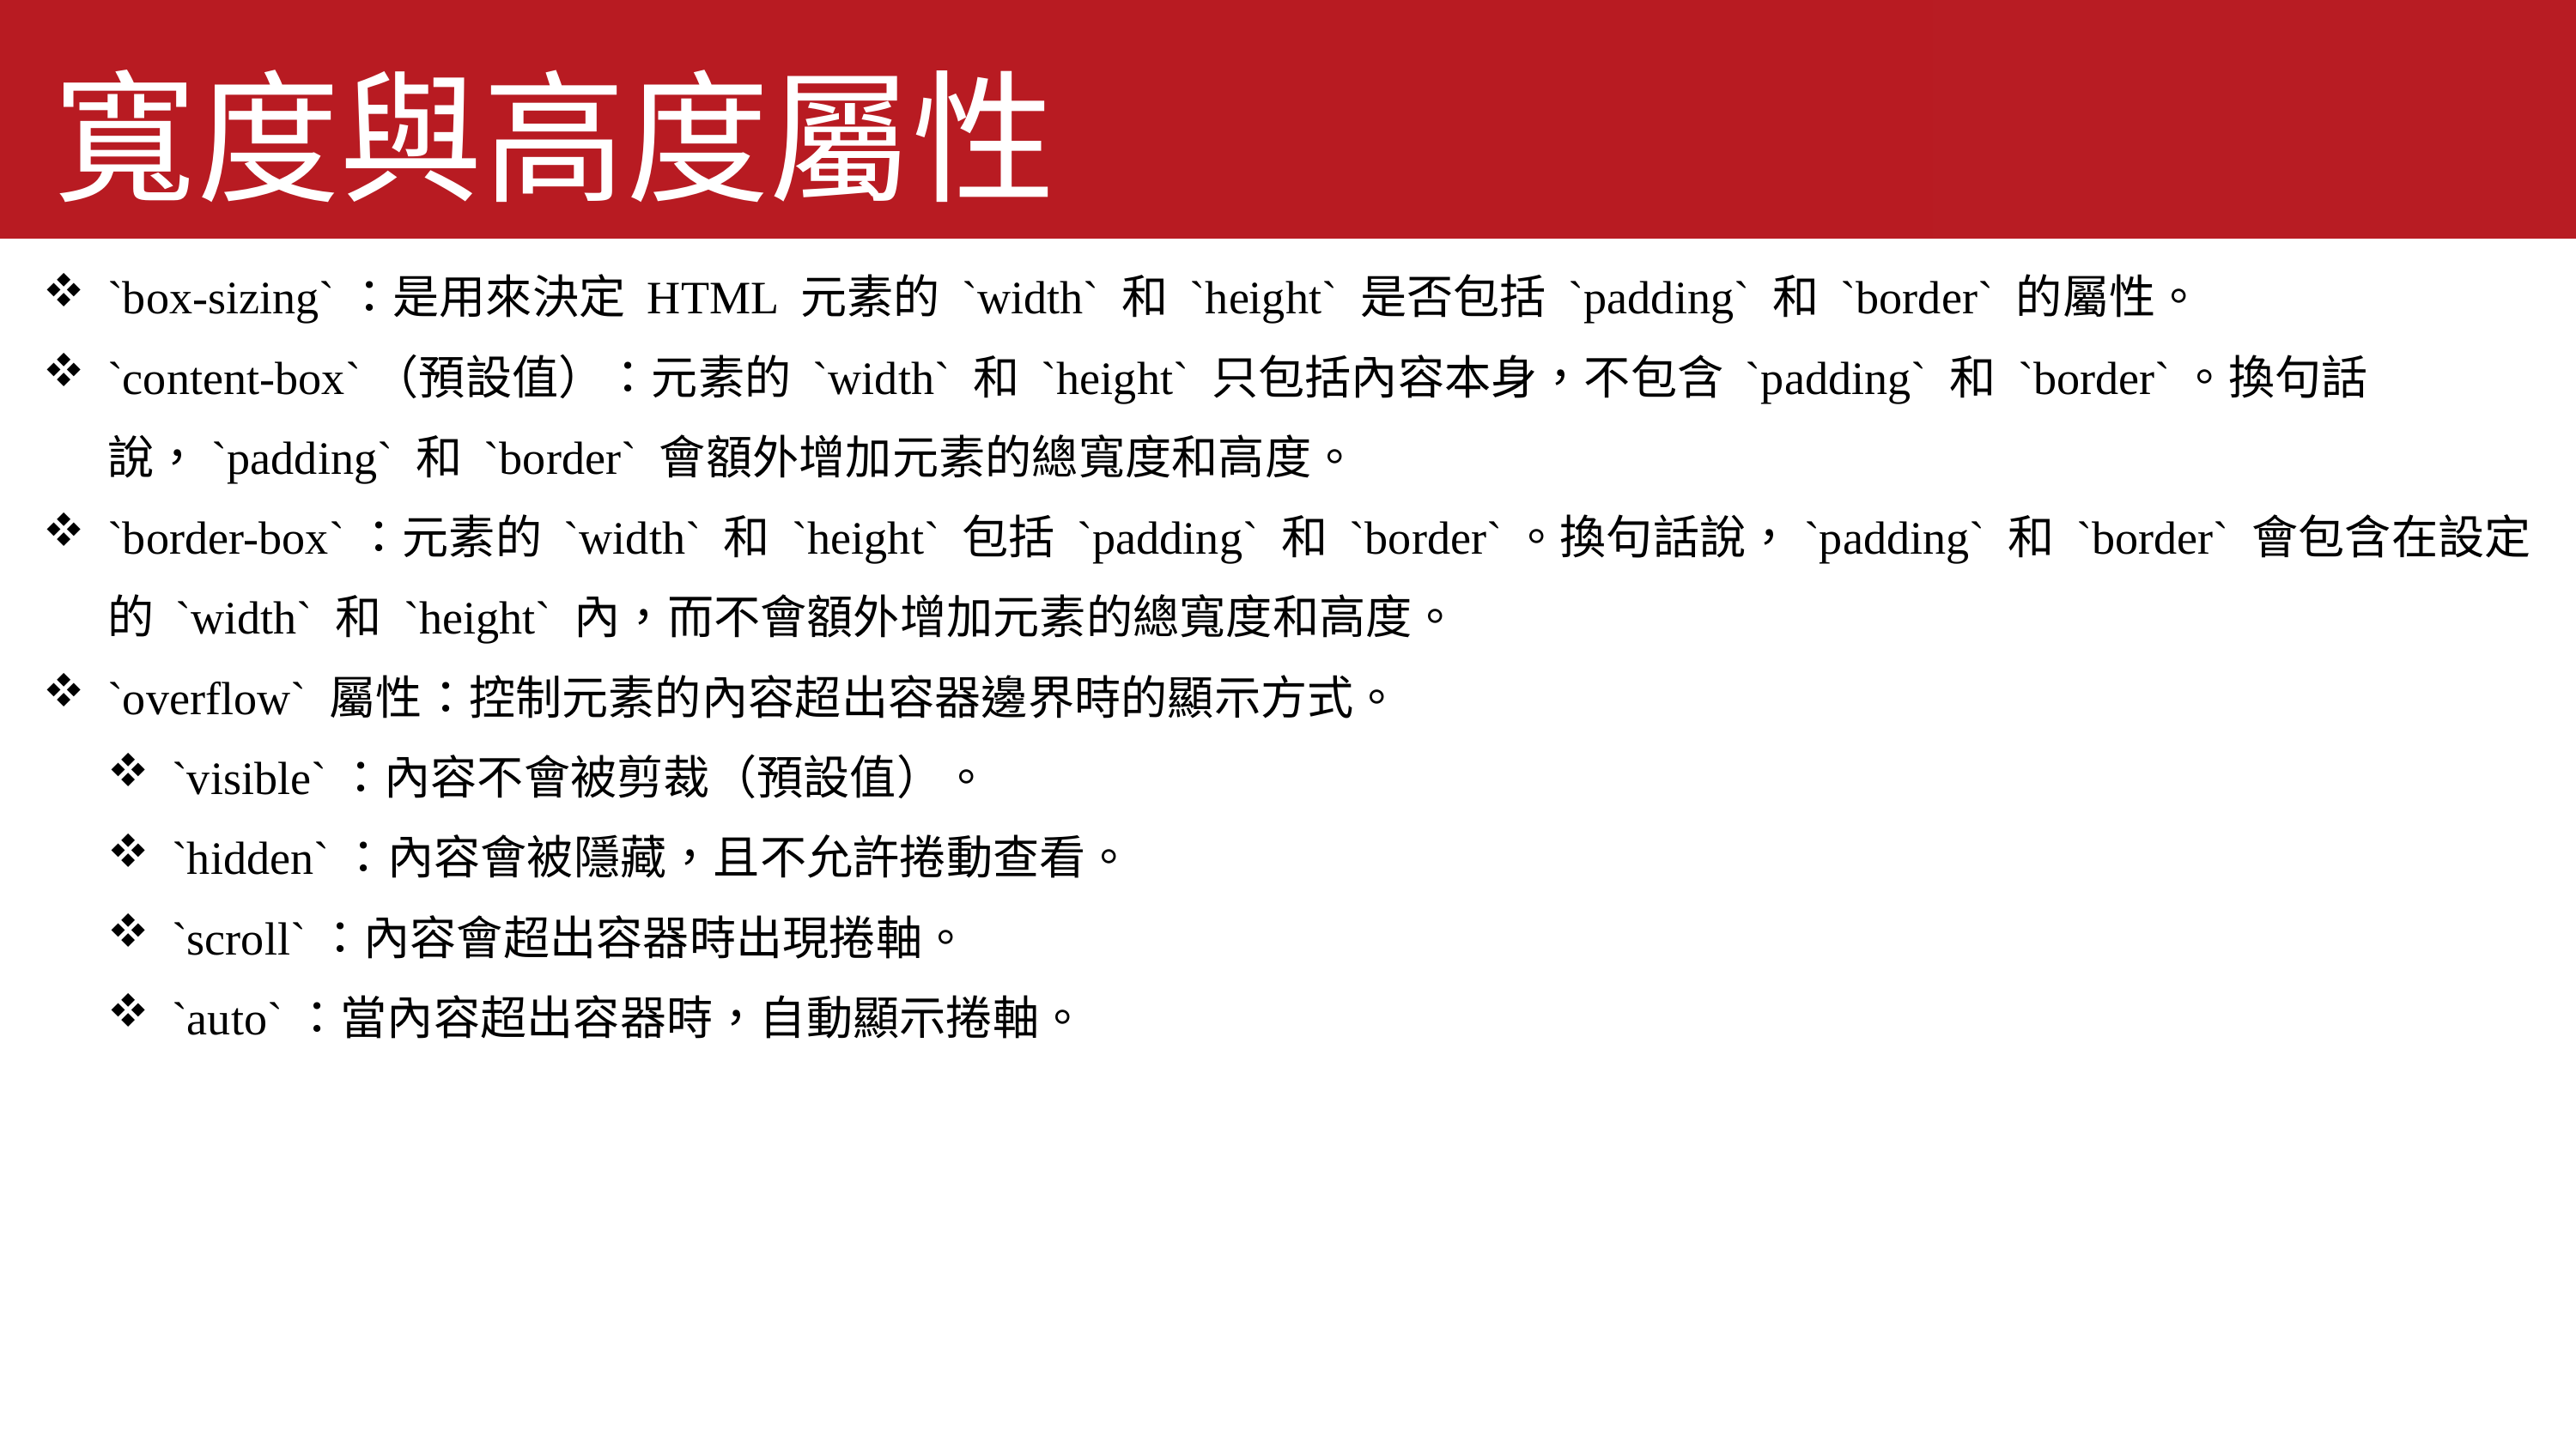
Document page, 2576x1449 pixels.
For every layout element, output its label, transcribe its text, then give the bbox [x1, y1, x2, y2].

text_box [1166, 711, 1230, 775]
text_box `box-sizing`：是用來決定 HTML 元素的 `width` 和 `height` 是否包括 `padding` 和 `border` 的屬性。 `content-box`（預設值）：元素的 `width` 和 `height` 只包括內容本身，不包含 `padding` 和 `border`。換句話說，`padding` 和 `border` 會額外增加元素的總寬度和高度。 `border-box`：元素的 `width` 和 `height` 包括 `padding` 和 `border`。換句話說，`padding` 和 `border` 會包含在設定的 `width` 和 `height` 內，而不會額外增加元素的總寬度和高度。 `overflow` 屬性：控制元素的內容超出容器邊界時的顯示方式。 `visible`：內容不會被剪裁（預設值）。 `hidden`：內容會被隱藏，且不允許捲動查看。 `scroll`：內容會超出容器時出現捲軸。 `auto`：當內容超出容器時，自動顯示捲軸。 [42, 248, 2555, 1045]
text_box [0, 0, 2576, 239]
